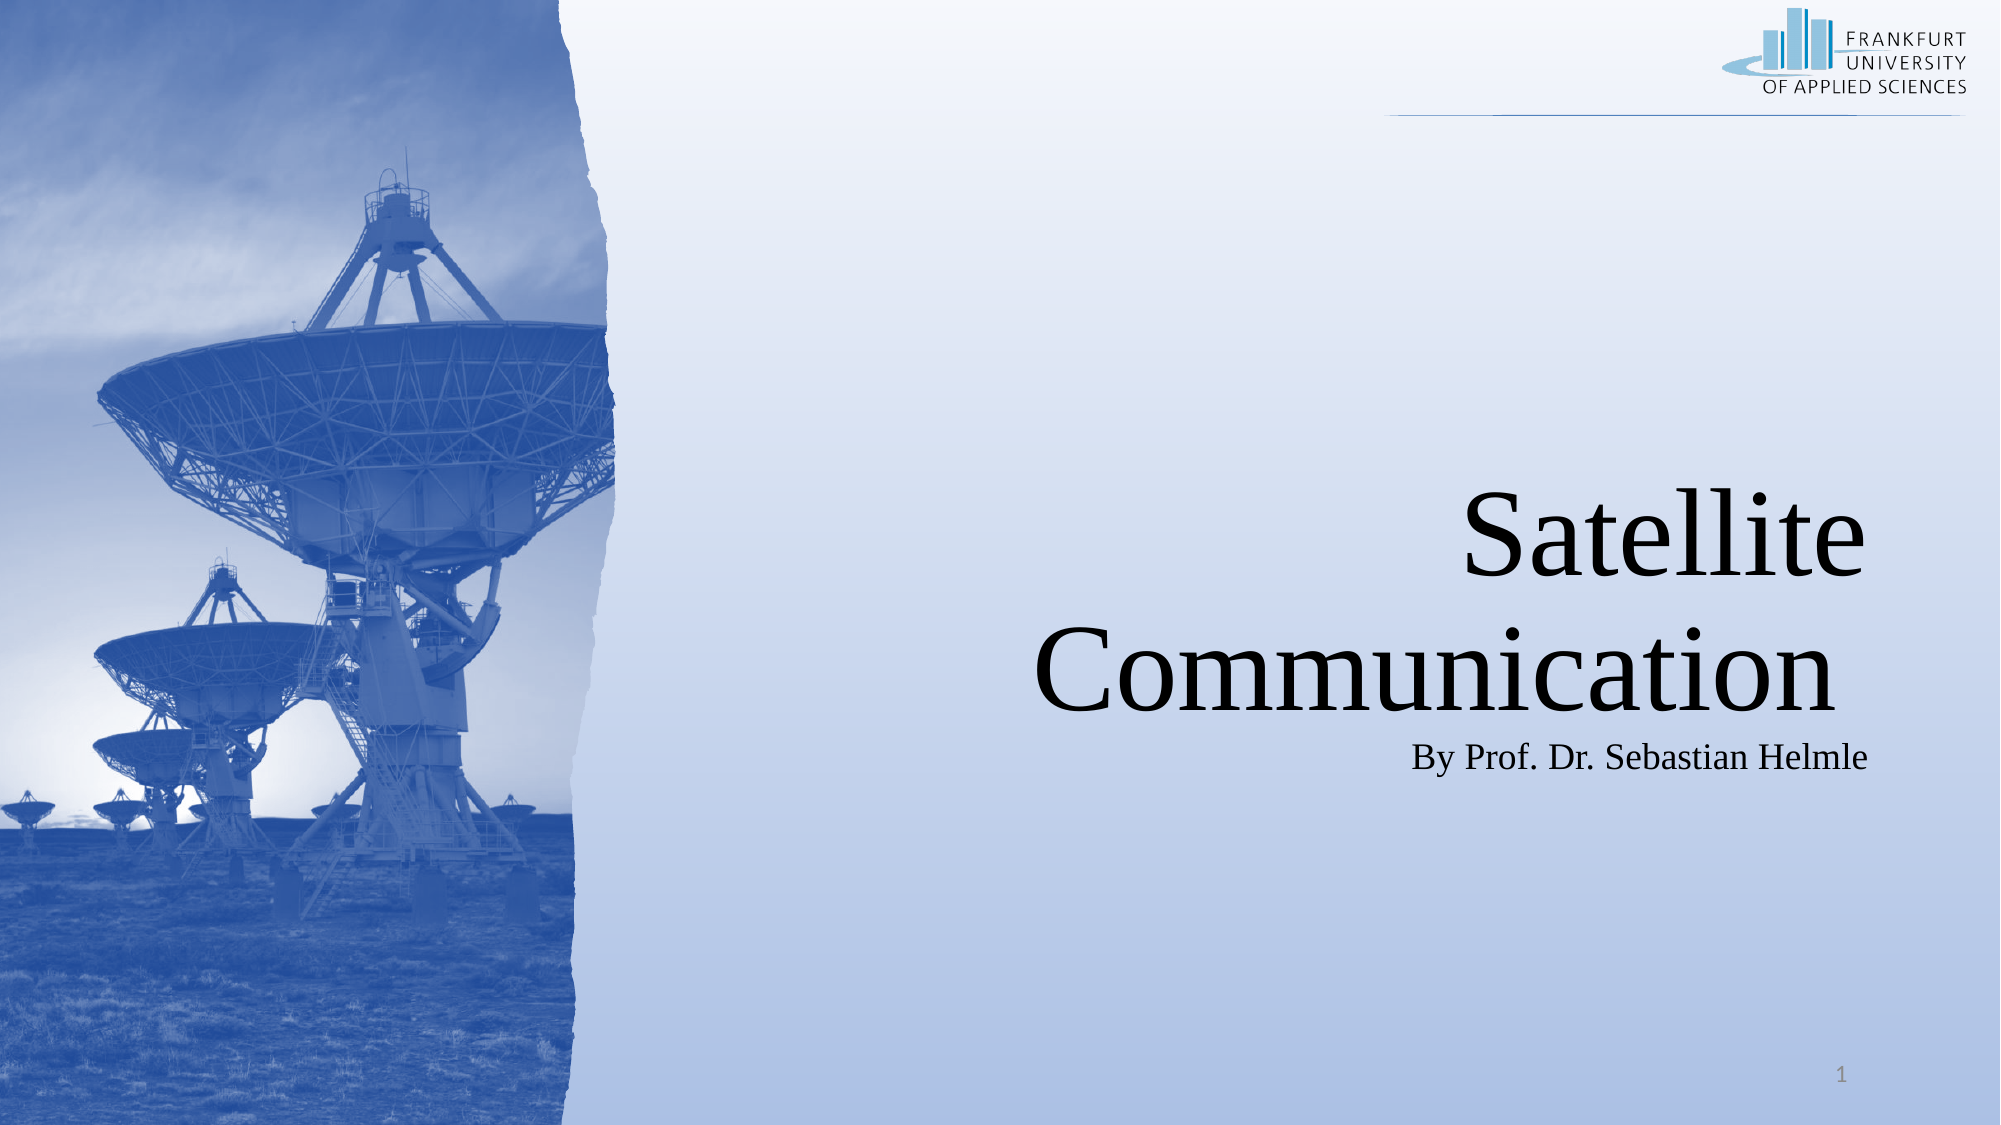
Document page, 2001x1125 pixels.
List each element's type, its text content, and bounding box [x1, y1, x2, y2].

picture [0, 0, 616, 1125]
slide_number 1 [1412, 1042, 1863, 1103]
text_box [1383, 0, 1972, 157]
title Satellite Communication By Prof. Dr. Sebastian Helmle [750, 185, 1884, 936]
